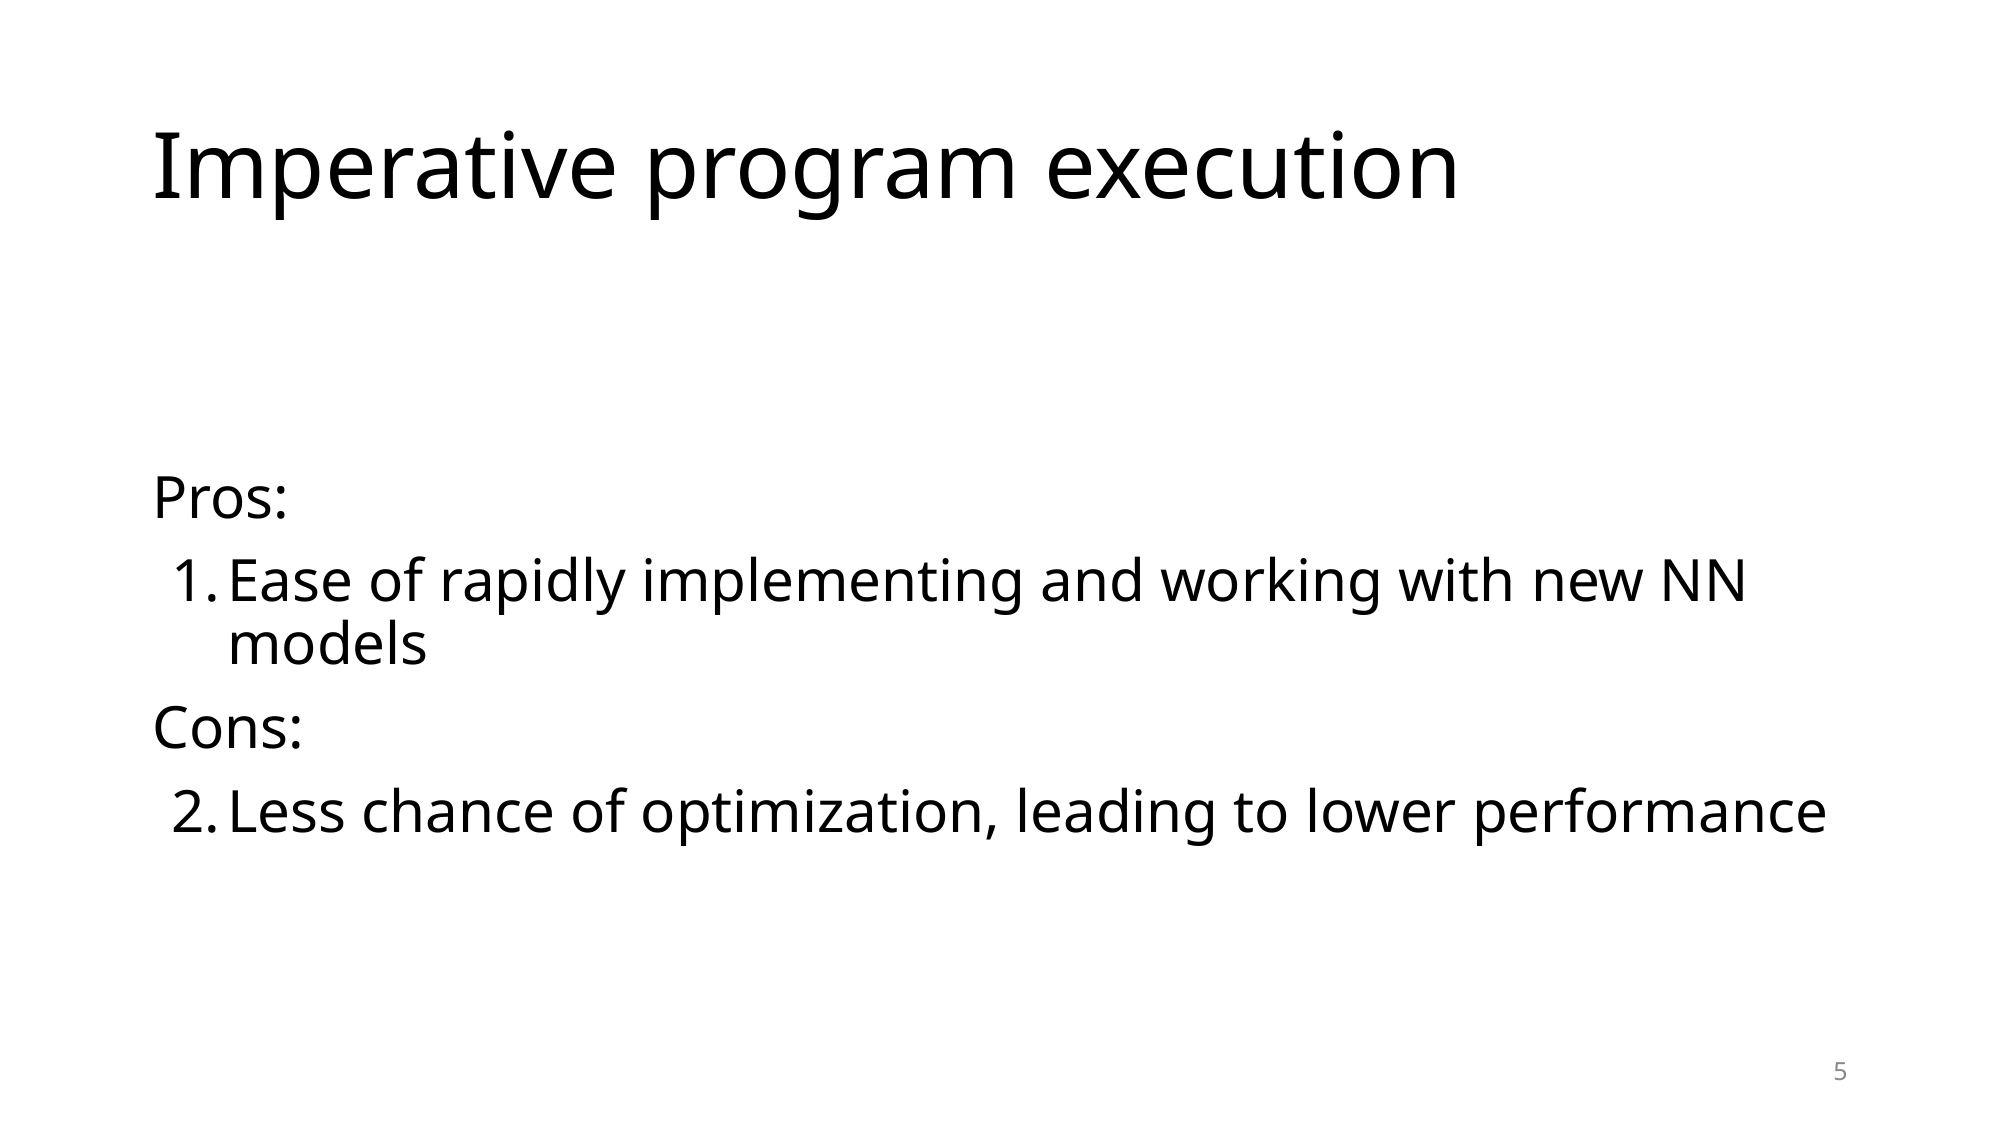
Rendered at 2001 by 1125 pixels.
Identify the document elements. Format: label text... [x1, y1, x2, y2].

title Imperative program execution [137, 59, 1863, 278]
slide_number ‹#› [1412, 1042, 1863, 1103]
list Pros: Ease of rapidly implementing and working with new NN models Cons: Less chance of optimization, leading to lower performance [137, 299, 1863, 1014]
